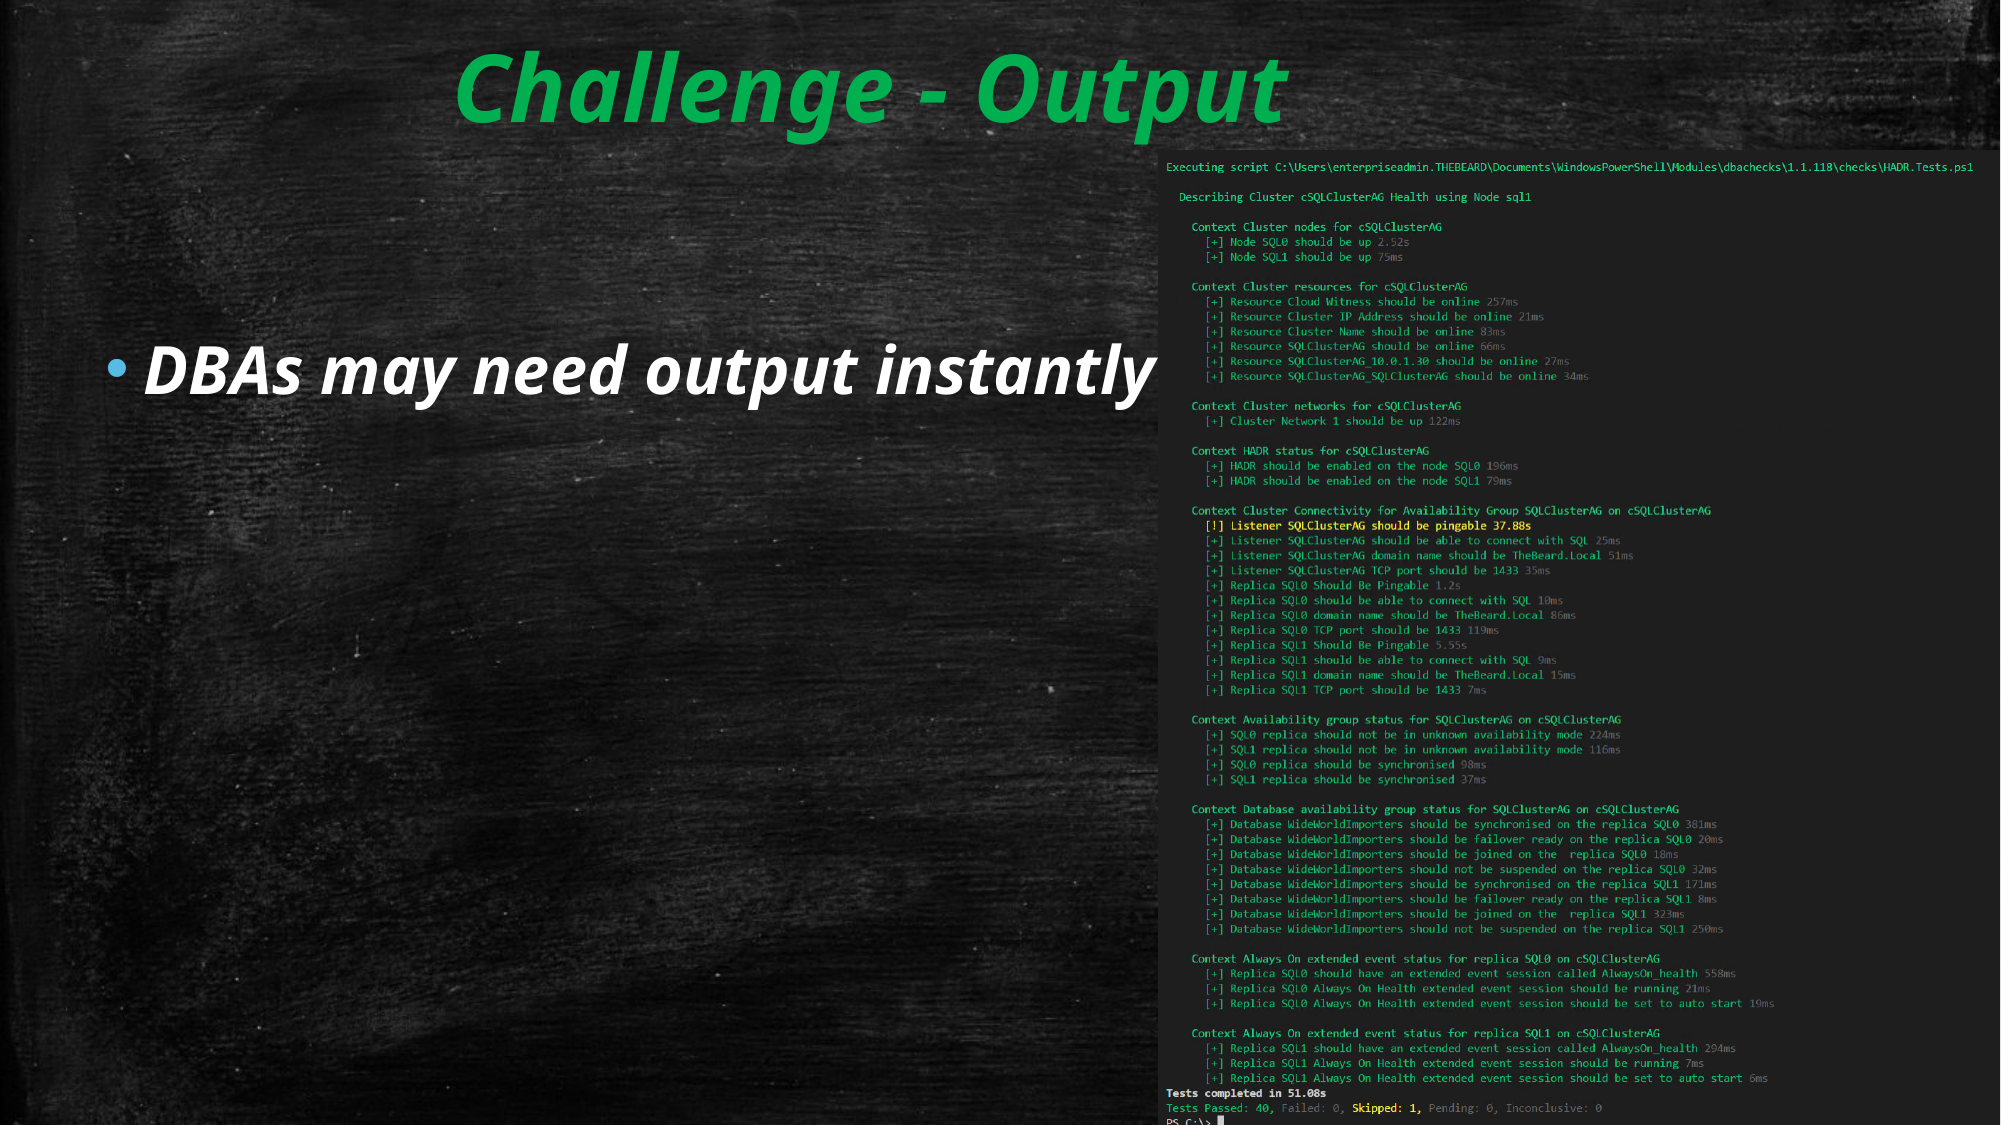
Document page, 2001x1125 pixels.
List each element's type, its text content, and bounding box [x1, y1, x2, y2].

list DBAs may need output instantly [90, 260, 1158, 865]
picture [1158, 150, 2000, 1125]
title Challenge - Output [437, 0, 1563, 150]
